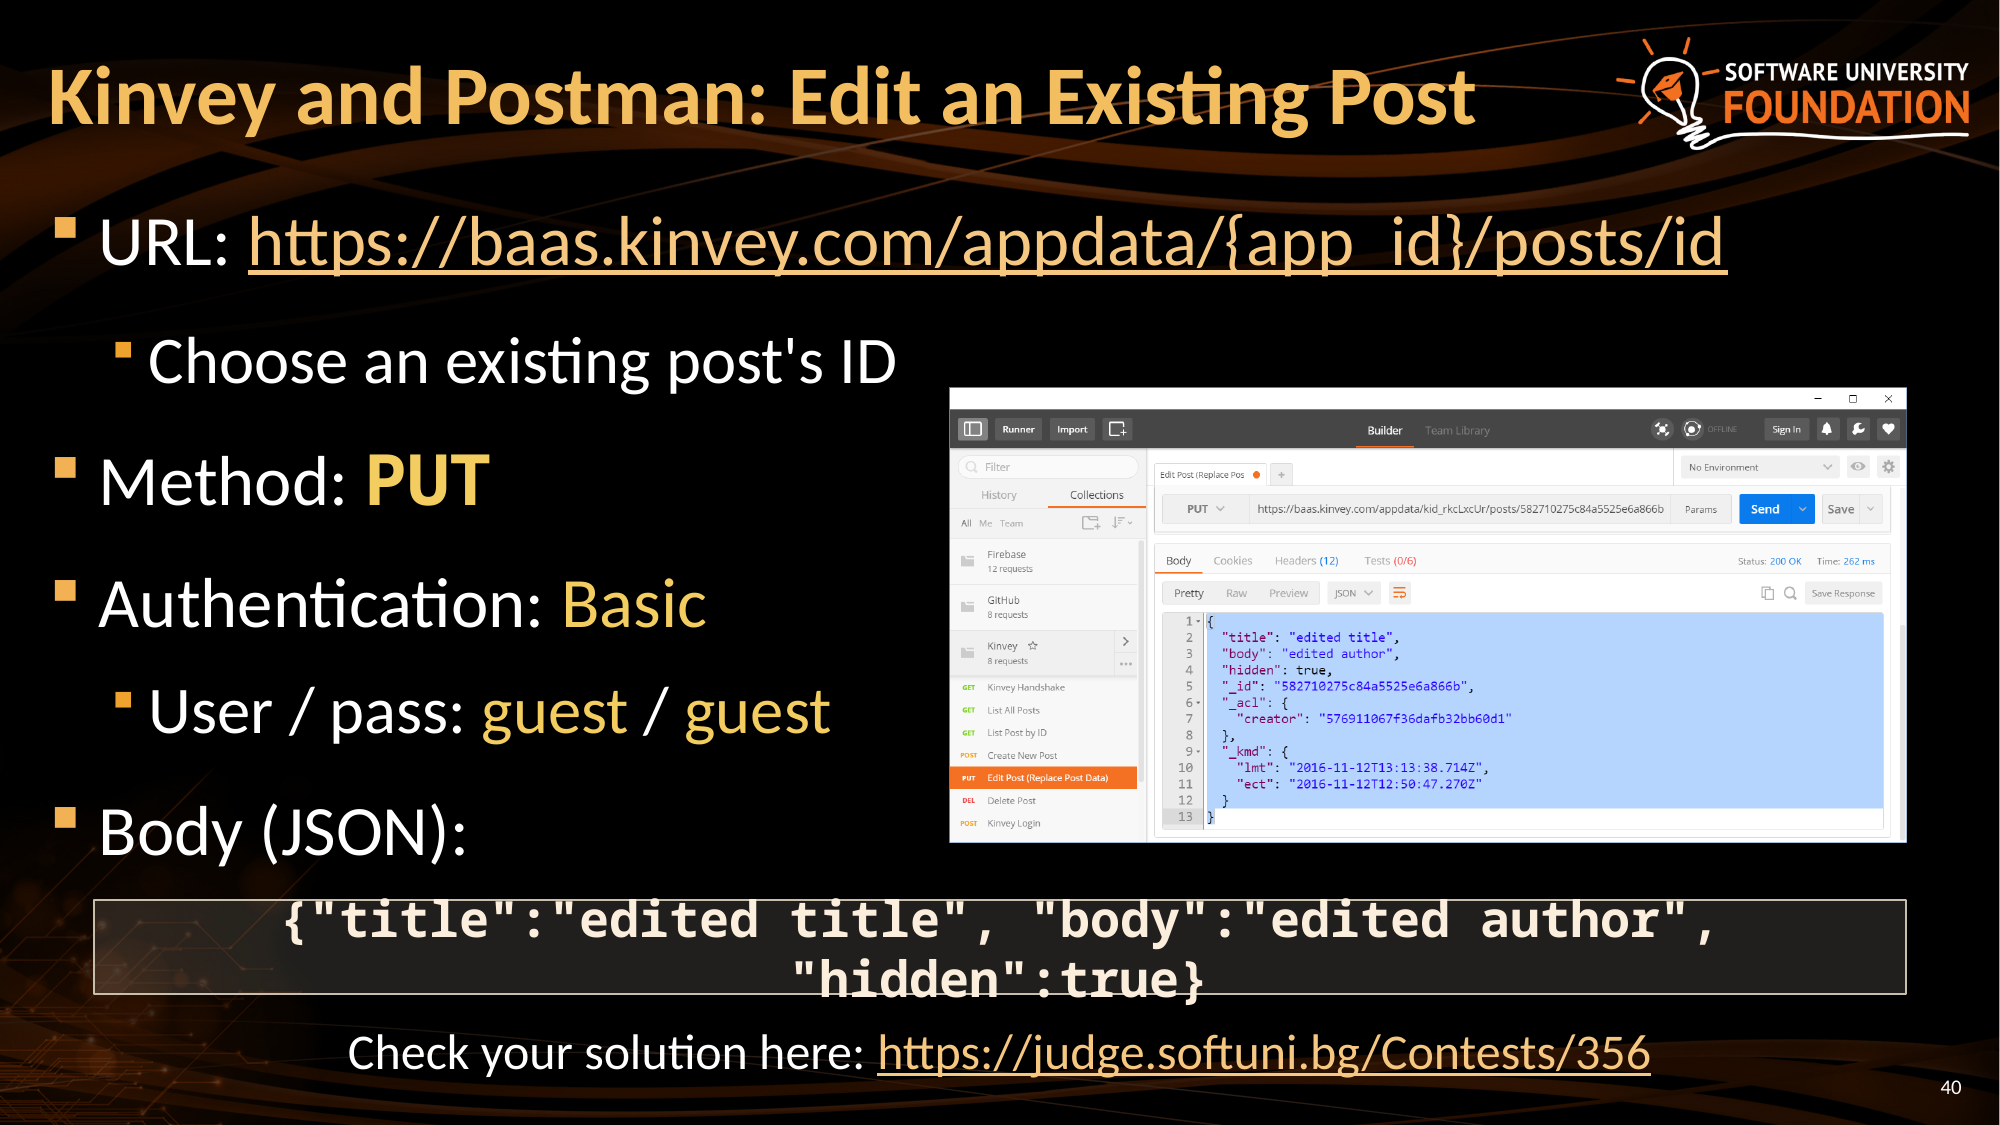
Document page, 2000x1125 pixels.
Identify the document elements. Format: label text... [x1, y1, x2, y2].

picture [0, 0, 2000, 1125]
text_box {"title":"edited title", "body":"edited author", "hidden":true} [93, 900, 1907, 995]
text_box Check your solution here: https://judge.softuni.bg/Contests/356 [235, 1012, 1764, 1088]
text_box URL: https://baas.kinvey.com/appdata/{app_id}/posts/id Choose an existing post's ID Method: PUT Authentication: Basic User / pass: guest / guest Body (JSON): [31, 188, 1968, 1103]
text_box Kinvey and Postman: Edit an Existing Post [30, 6, 1602, 189]
